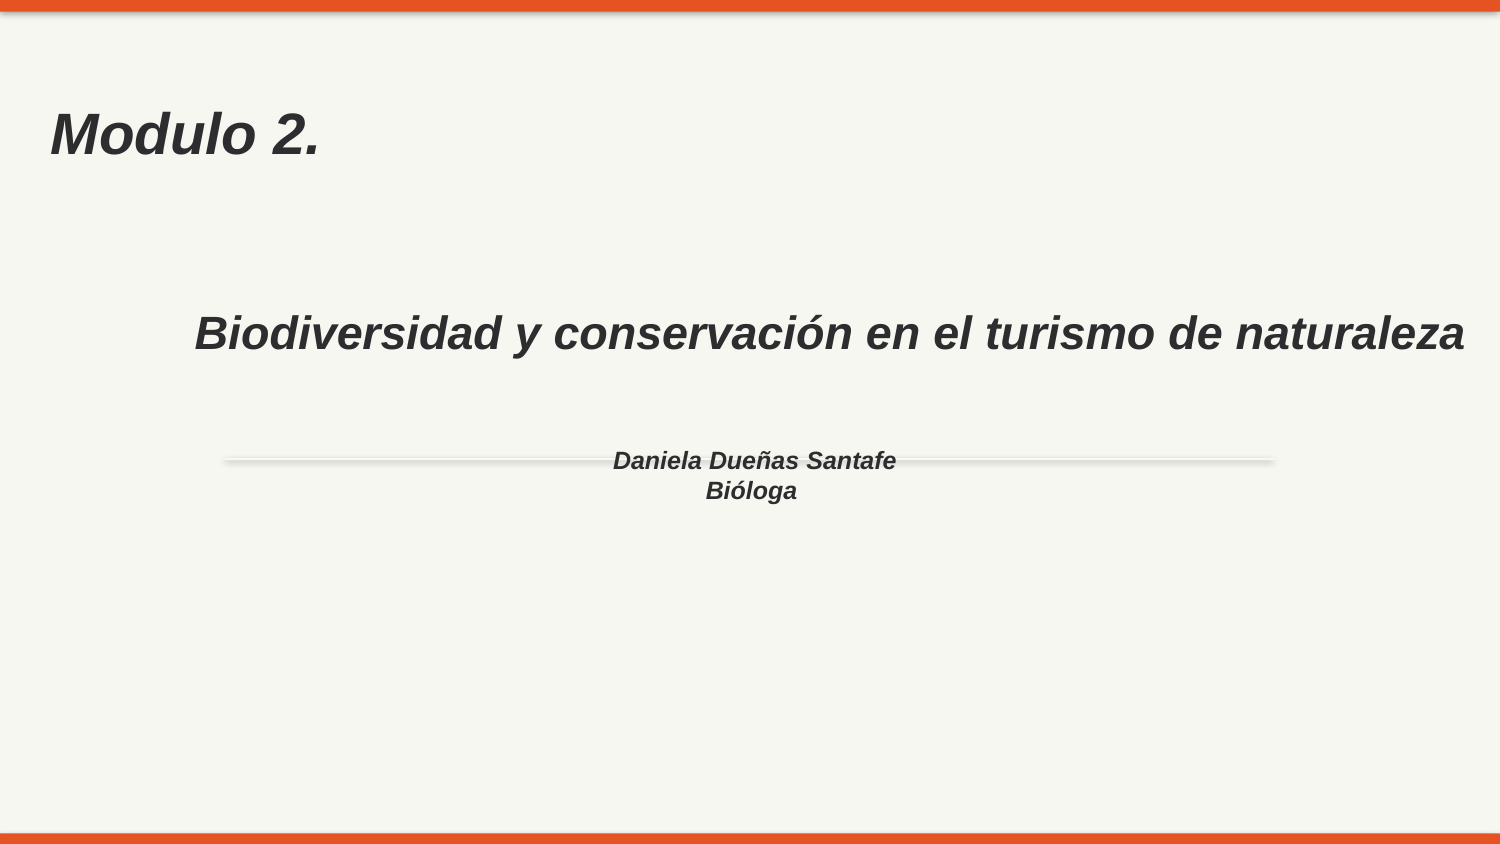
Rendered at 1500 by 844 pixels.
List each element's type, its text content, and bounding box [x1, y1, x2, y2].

text_box Daniela Dueñas Santafe Bióloga [421, 388, 1097, 561]
subtitle Biodiversidad y conservación en el turismo de naturaleza [176, 294, 1484, 368]
title Modulo 2. [35, 58, 456, 205]
